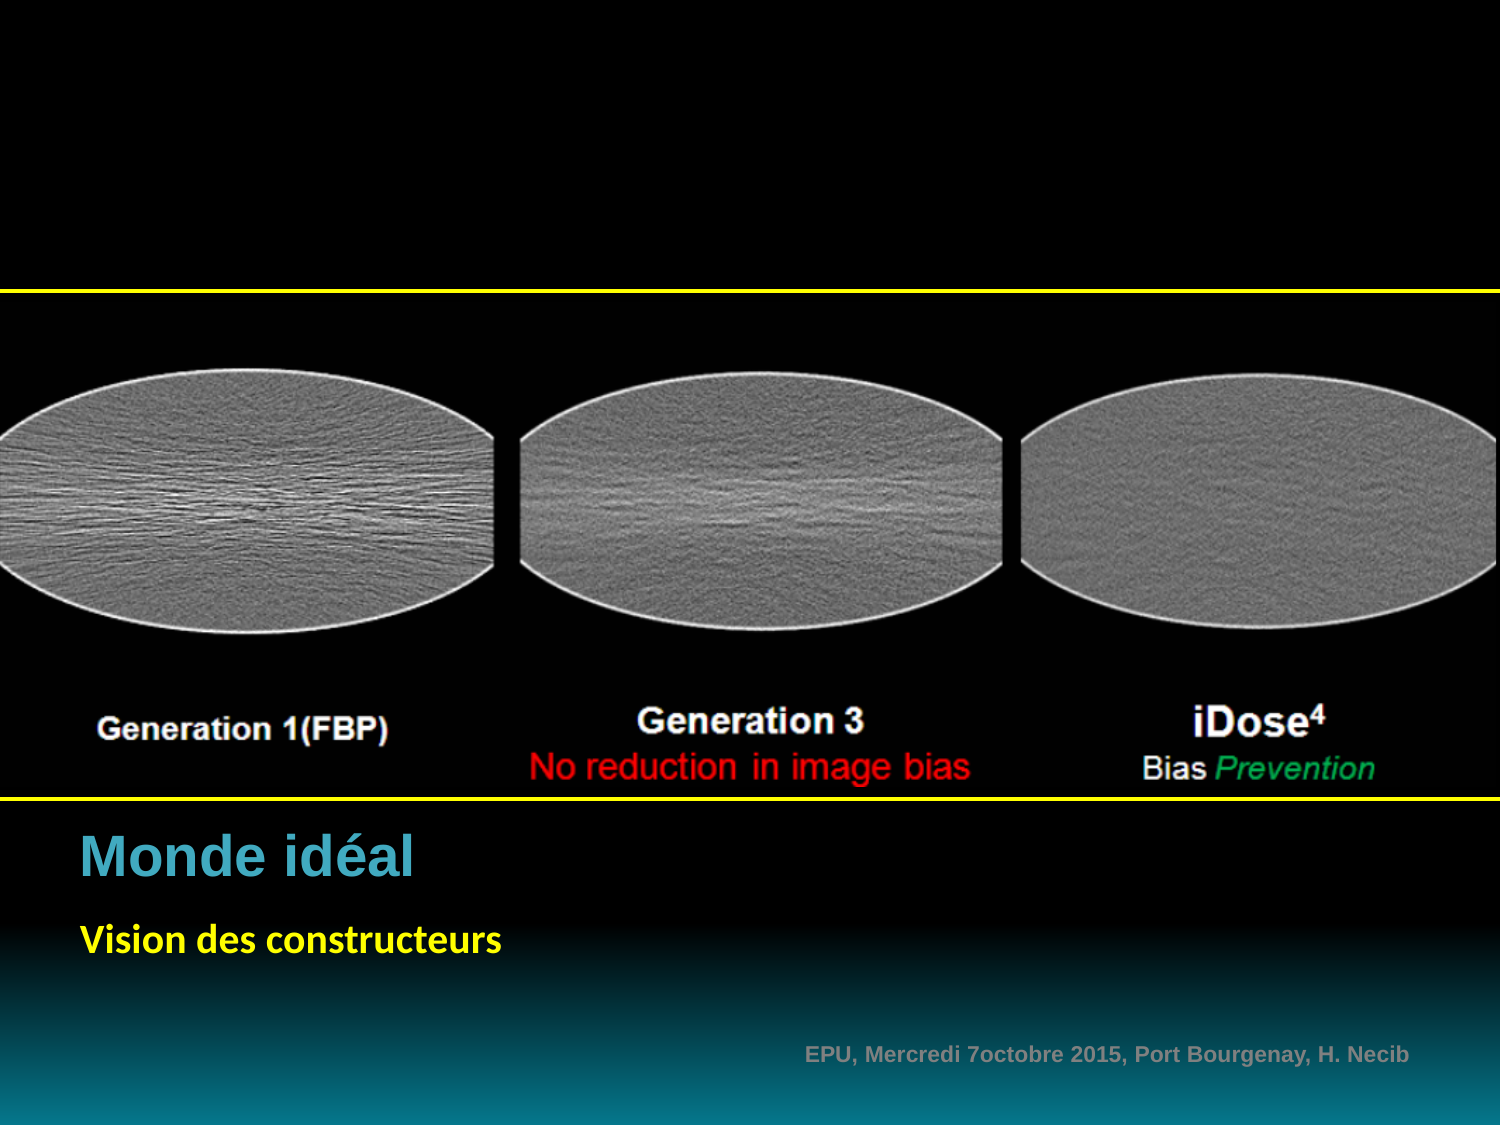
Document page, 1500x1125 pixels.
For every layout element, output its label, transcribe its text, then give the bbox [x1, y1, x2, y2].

picture [0, 302, 1497, 787]
text_box [0, 790, 1500, 800]
title Monde idéal [64, 810, 1340, 893]
list Vision des constructeurs [64, 893, 1340, 970]
text_box [0, 290, 1500, 305]
